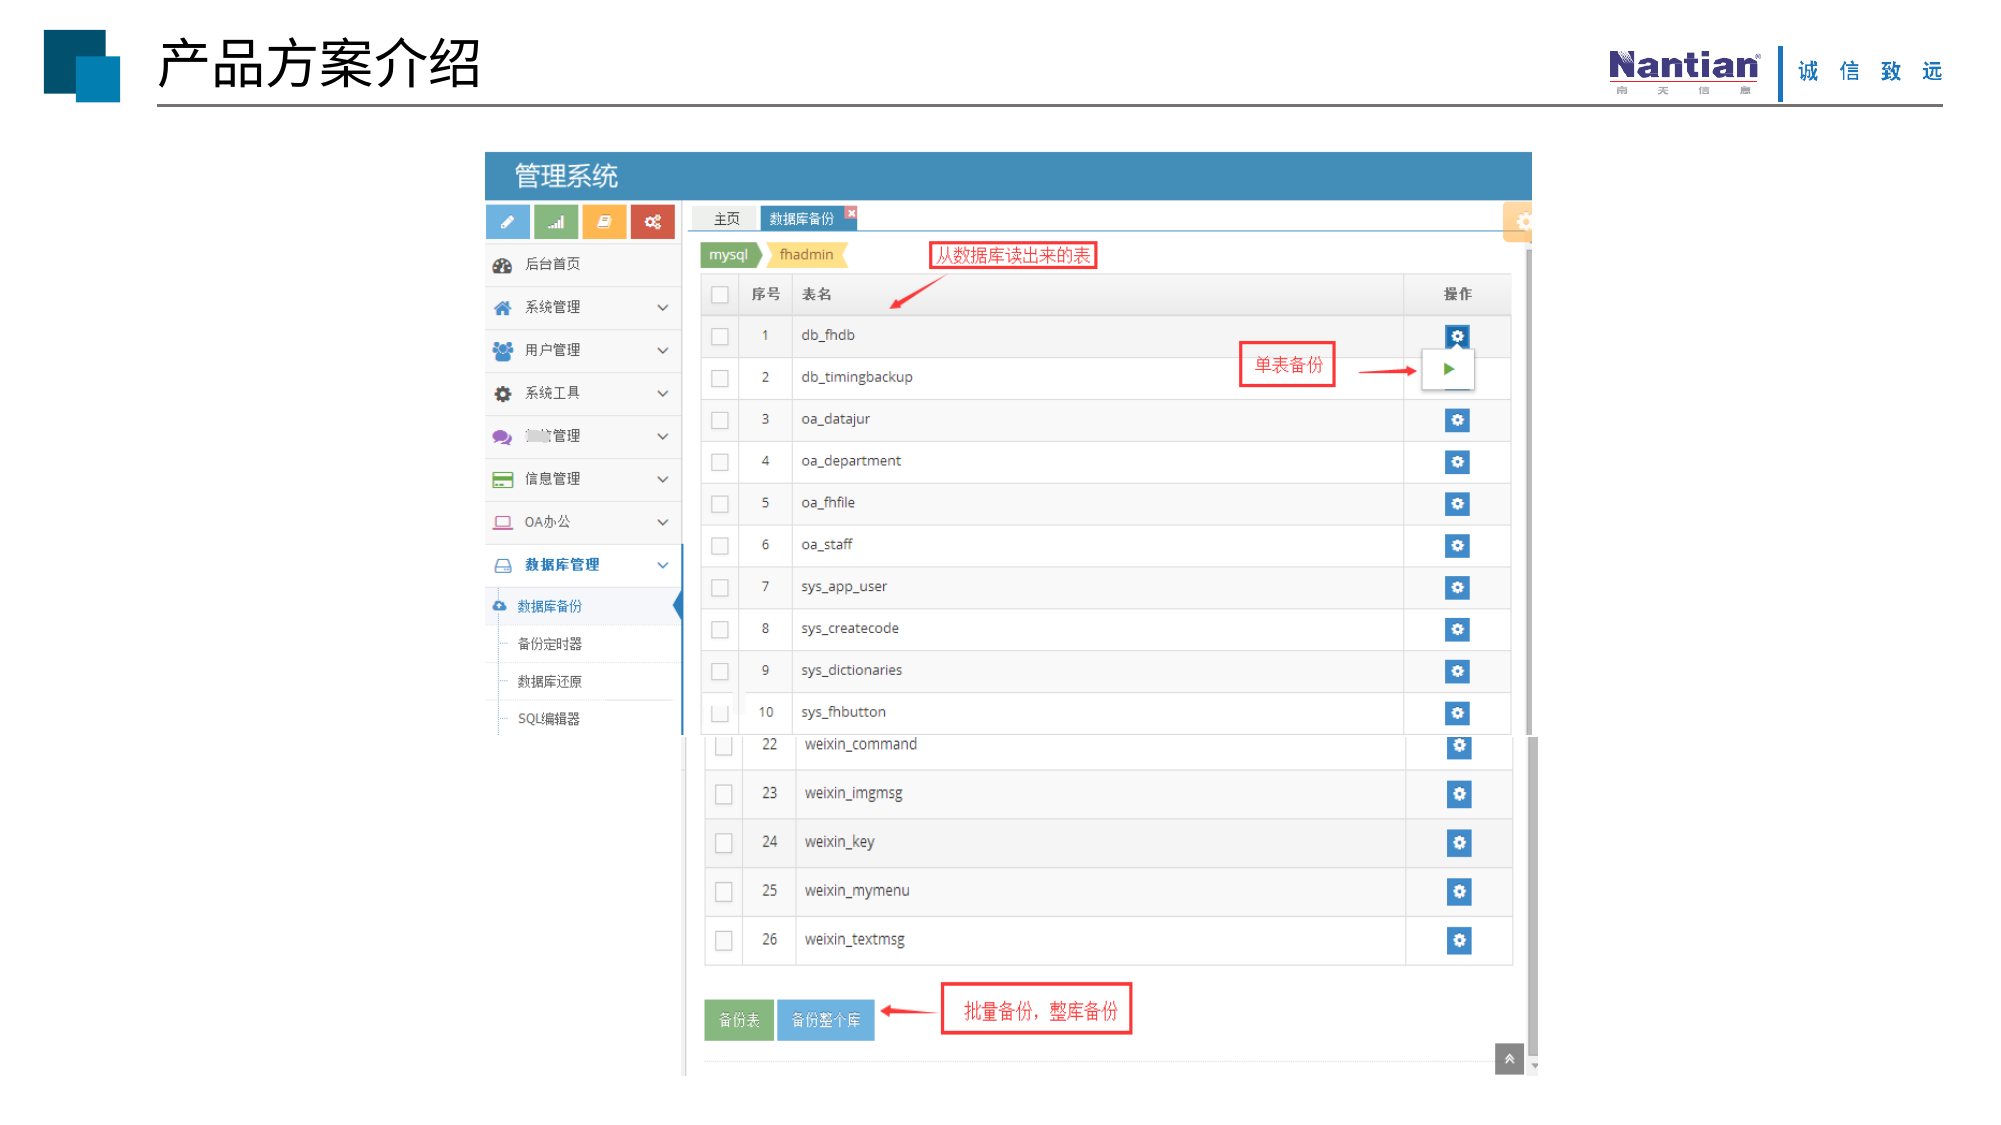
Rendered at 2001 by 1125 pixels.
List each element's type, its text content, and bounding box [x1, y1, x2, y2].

text_box [1922, 61, 1942, 80]
text_box [1637, 57, 1659, 78]
text_box [1684, 52, 1699, 78]
text_box [43, 29, 106, 94]
picture [680, 737, 1538, 1077]
text_box [1658, 86, 1669, 95]
text_box [1740, 86, 1751, 94]
text_box [75, 56, 121, 103]
text_box [1610, 51, 1635, 78]
text_box [1698, 86, 1710, 95]
picture [484, 151, 1532, 736]
text_box [1616, 86, 1628, 94]
text_box [1839, 60, 1859, 80]
text_box [1661, 57, 1683, 78]
text_box [1712, 57, 1735, 78]
text_box [1798, 60, 1818, 81]
text_box [1737, 57, 1758, 78]
text_box [1701, 51, 1709, 57]
text_box [1881, 61, 1901, 81]
title 产品方案介绍 [155, 27, 485, 218]
